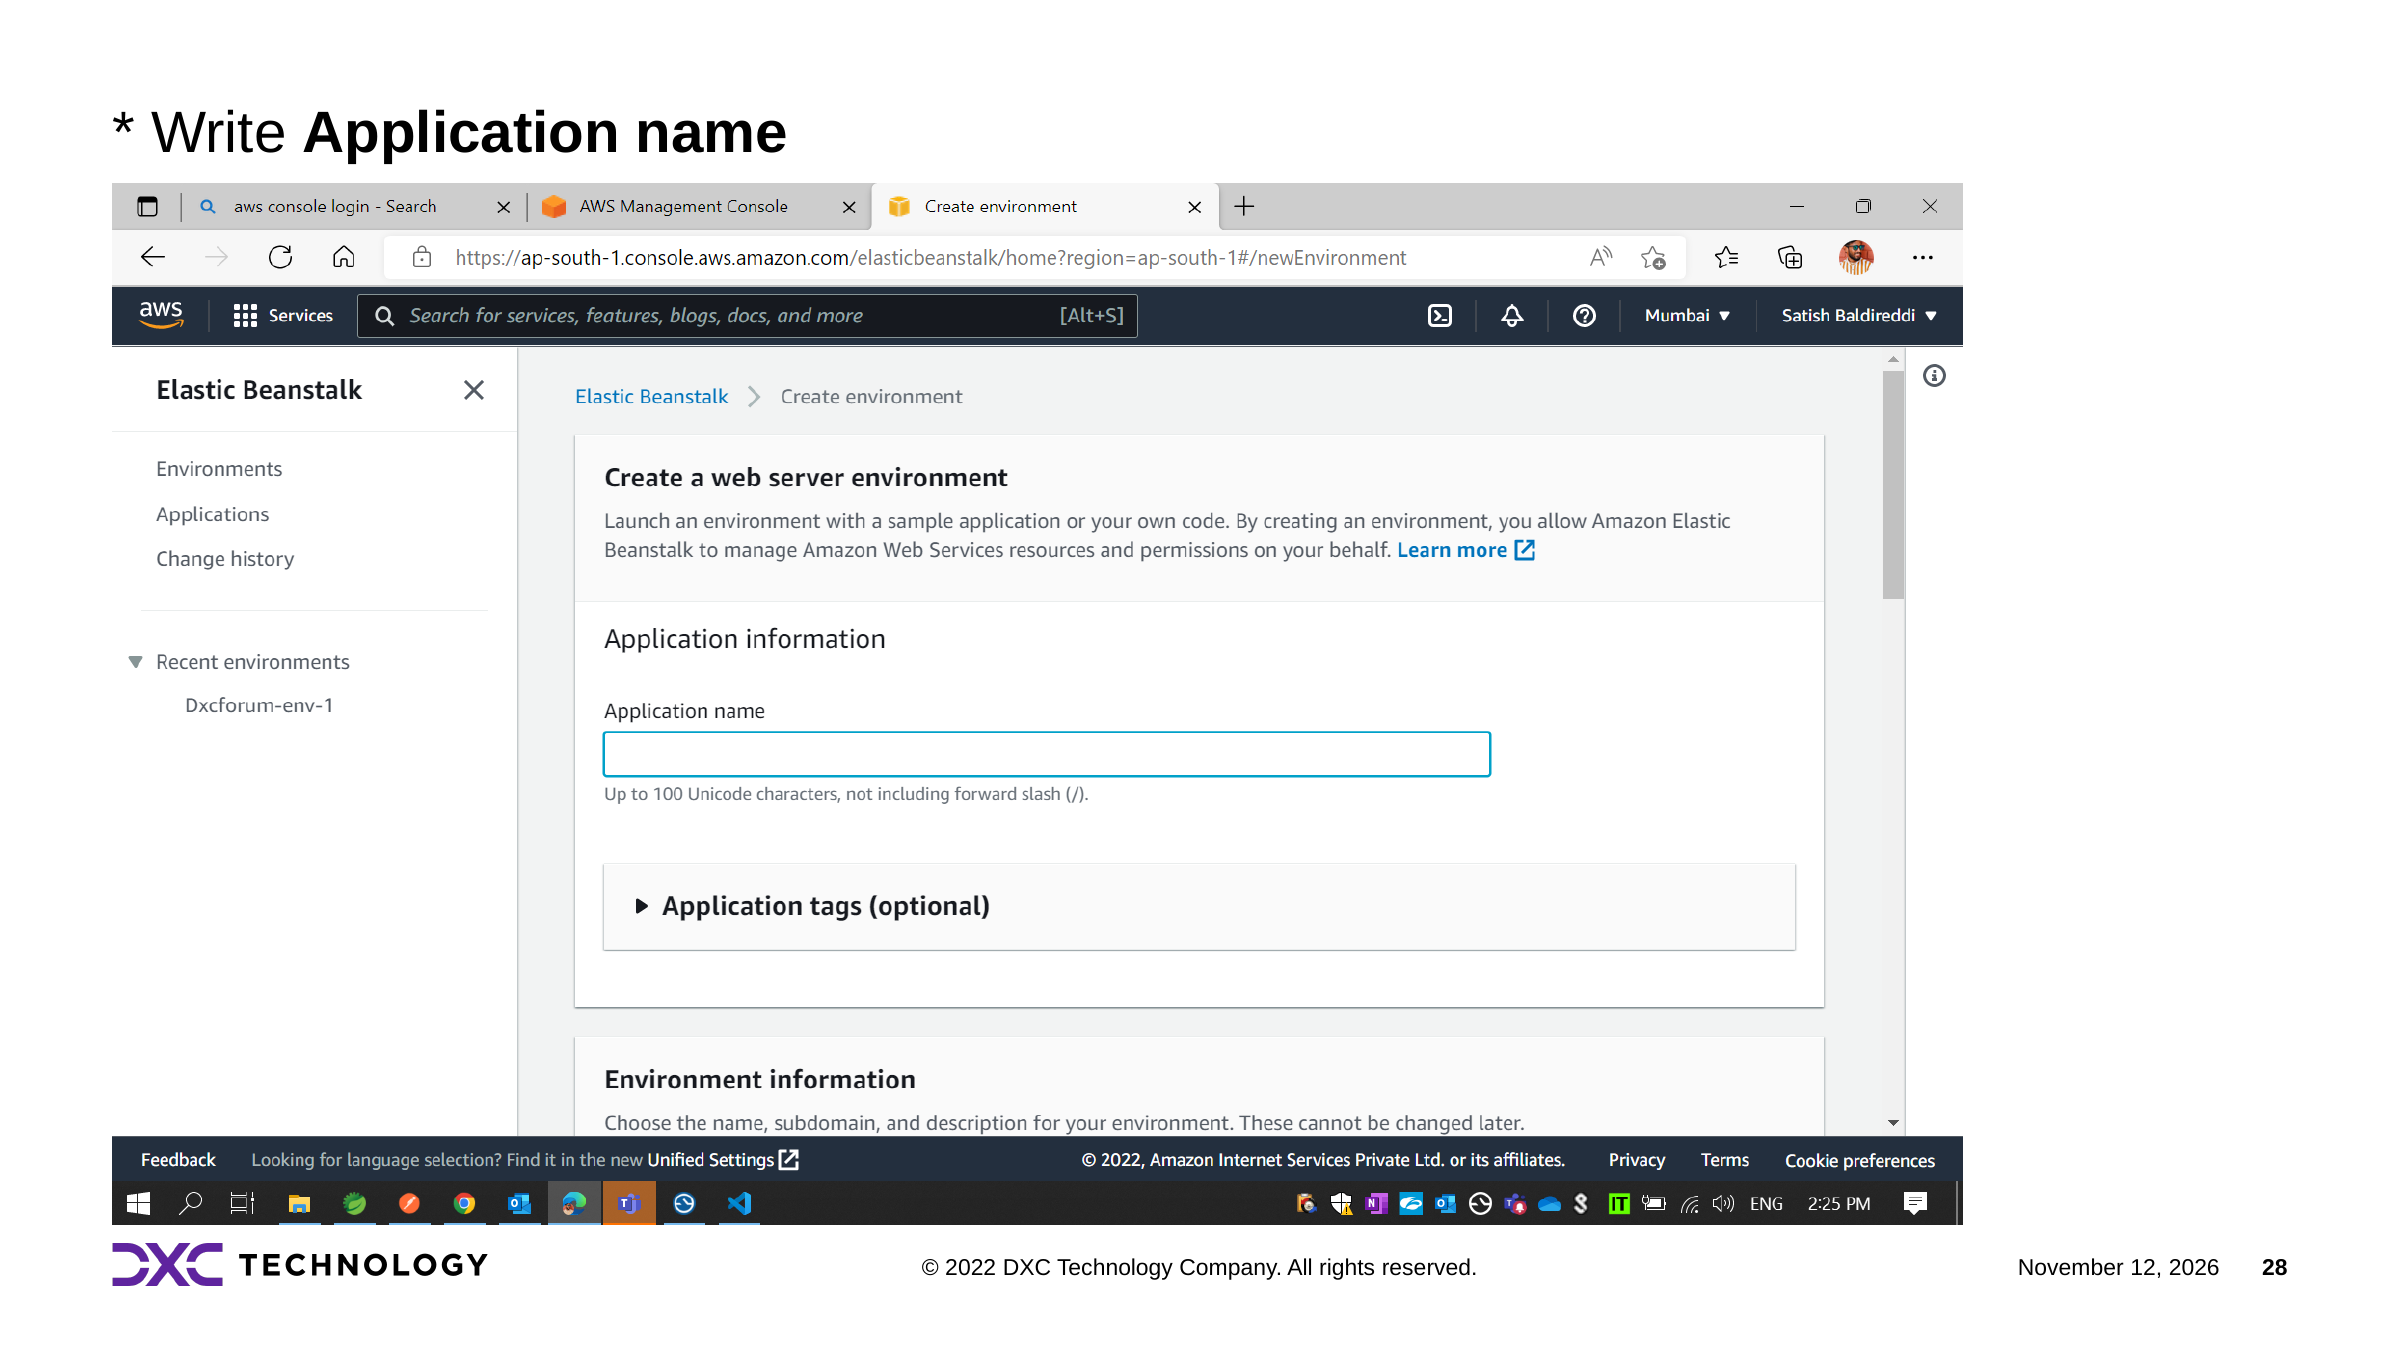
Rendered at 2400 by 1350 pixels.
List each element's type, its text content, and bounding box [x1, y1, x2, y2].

picture [112, 183, 1963, 1225]
title * Write Application name [112, 104, 2288, 338]
picture [112, 1243, 488, 1286]
